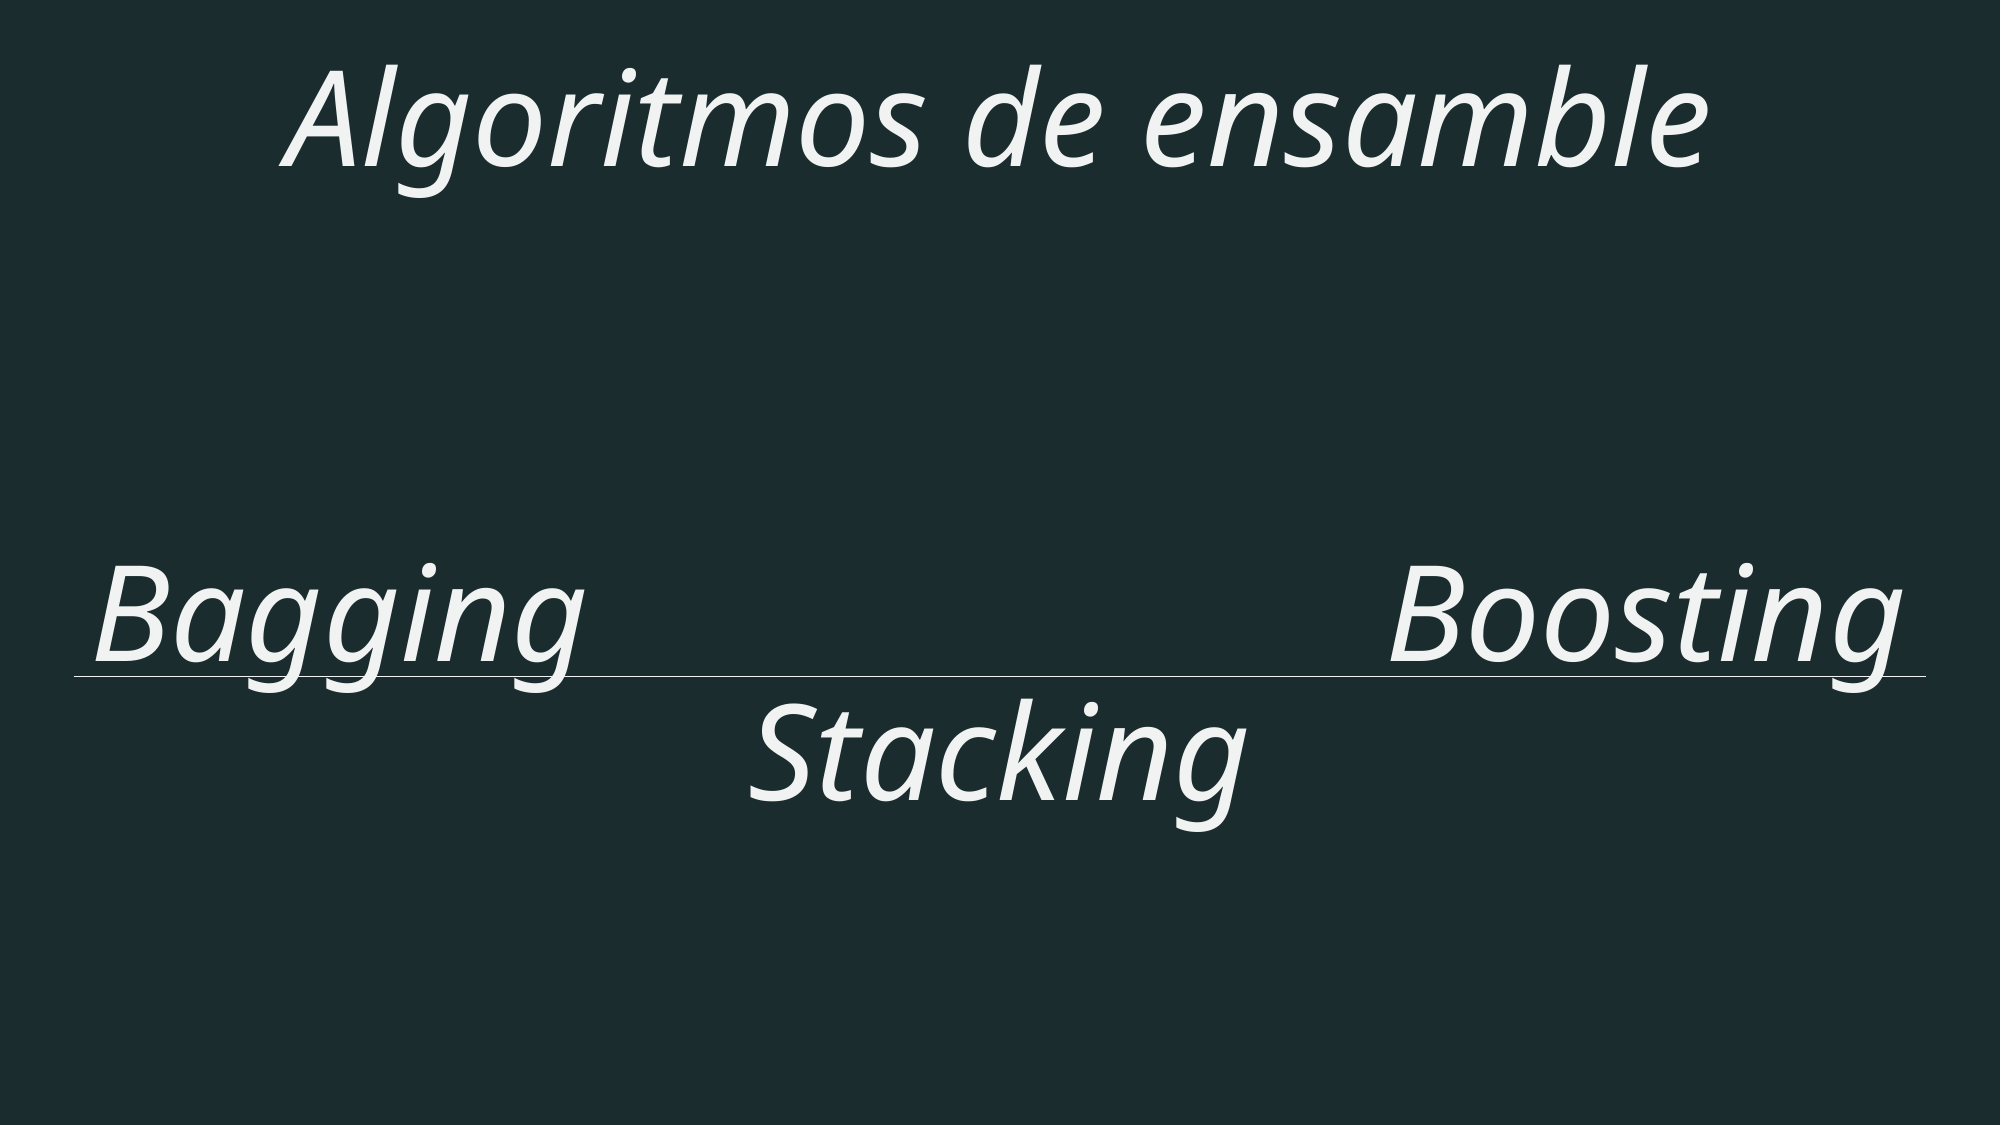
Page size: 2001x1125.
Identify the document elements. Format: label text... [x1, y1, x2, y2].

text_box Stacking [73, 678, 1926, 830]
title Algoritmos de ensamble [73, 45, 1926, 196]
text_box Bagging Boosting [73, 539, 1926, 678]
